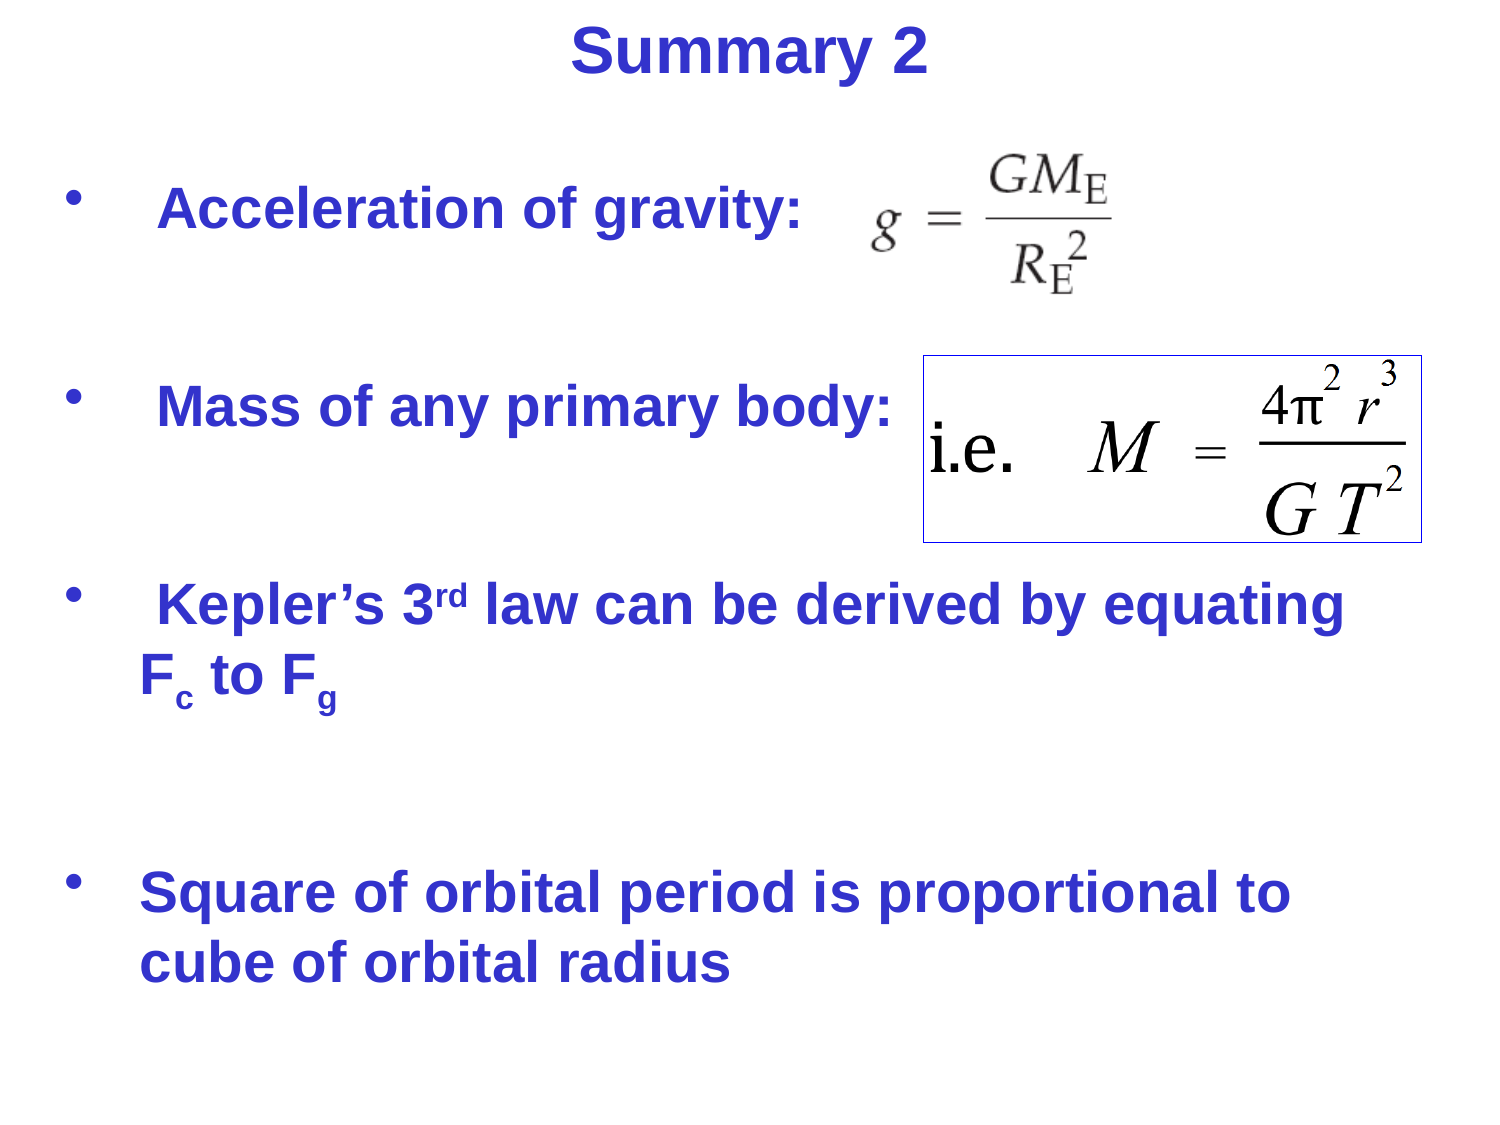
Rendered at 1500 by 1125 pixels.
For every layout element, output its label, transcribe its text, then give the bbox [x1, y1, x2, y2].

text_box Acceleration of gravity: Mass of any primary body: Kepler’s 3rd law can be derived by equating Fc to Fg Square of orbital period is proportional to cube of orbital radius [49, 162, 1400, 1002]
text_box Summary 2 [0, 0, 1500, 95]
picture [849, 137, 1129, 305]
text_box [924, 356, 1421, 542]
